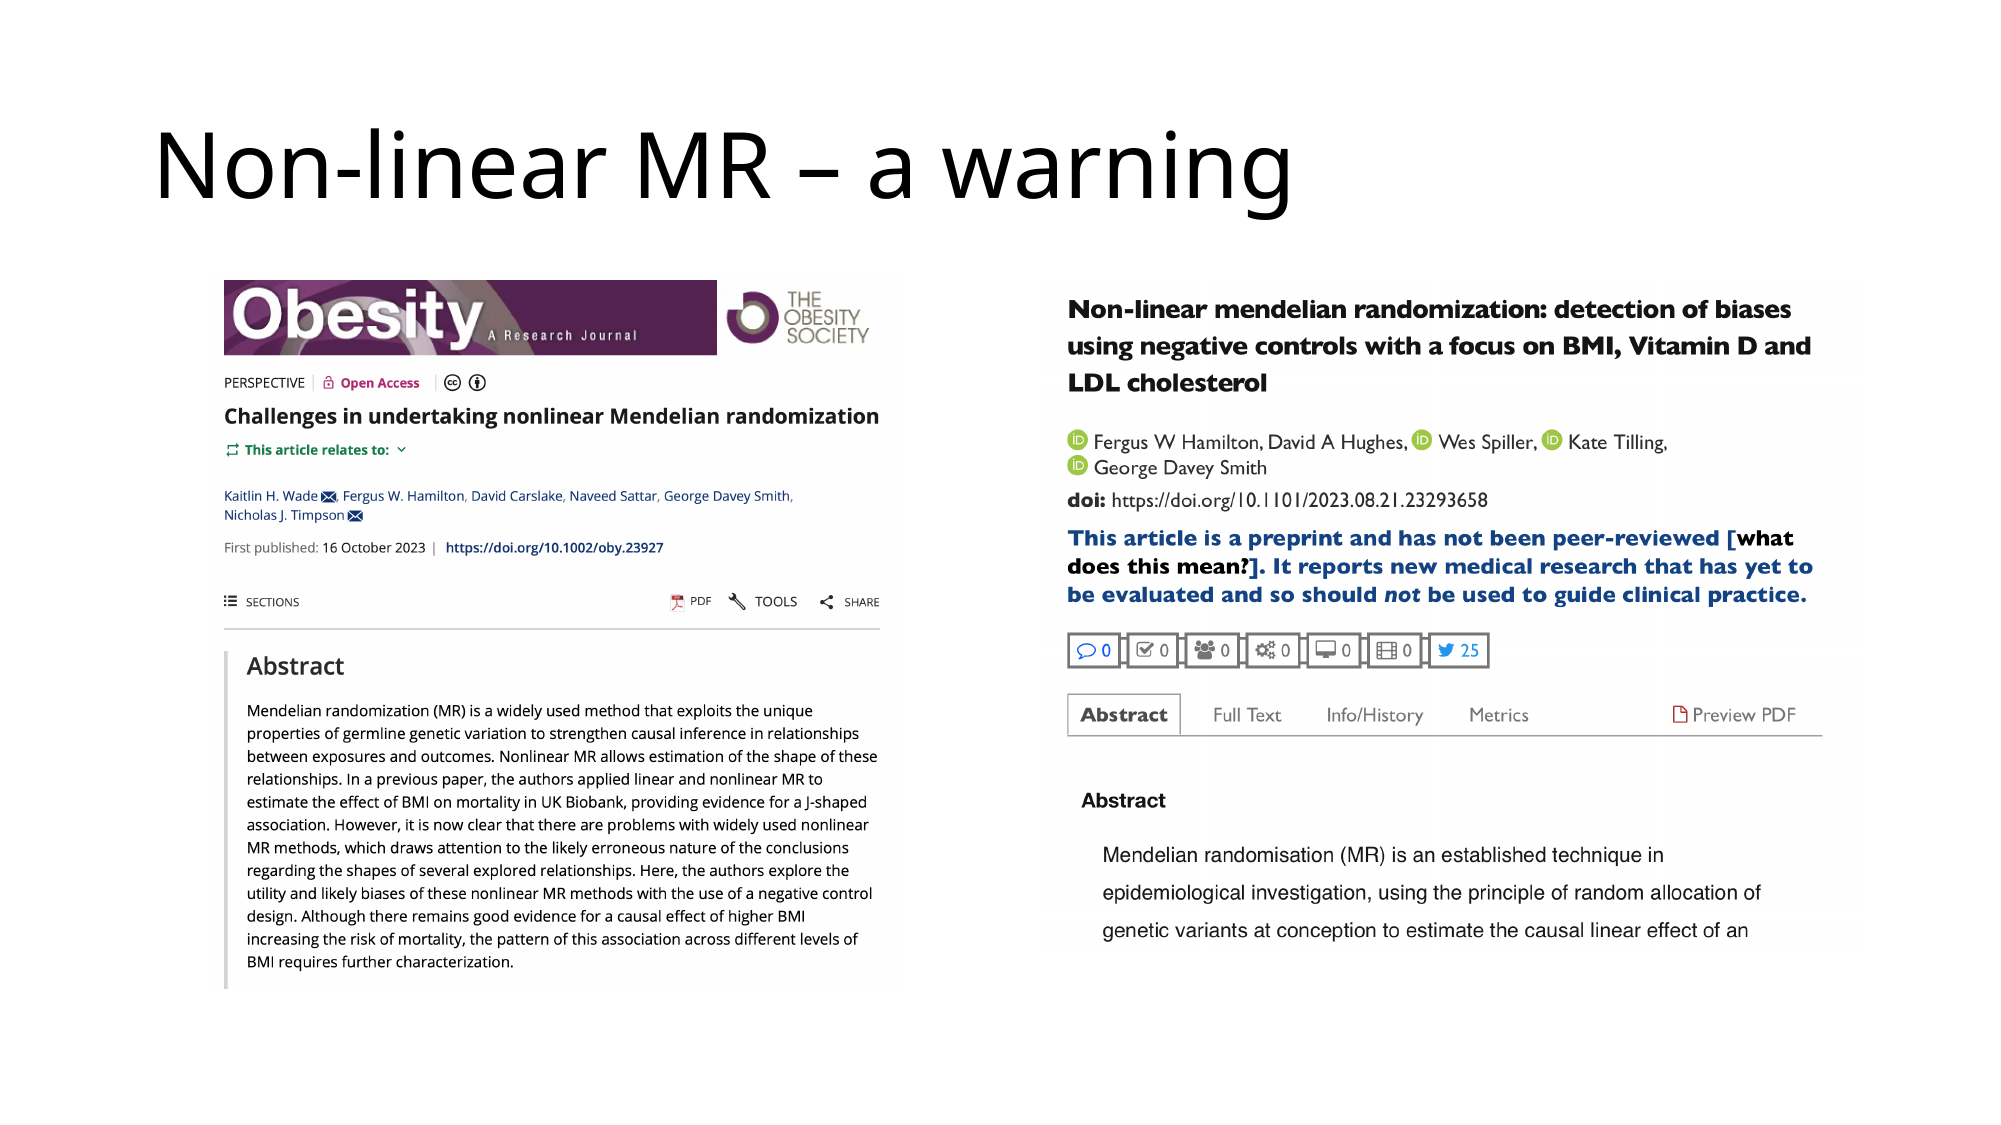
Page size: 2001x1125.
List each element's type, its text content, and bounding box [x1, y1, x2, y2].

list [208, 277, 904, 992]
picture [1034, 277, 1863, 953]
title Non-linear MR – a warning [137, 59, 1863, 278]
